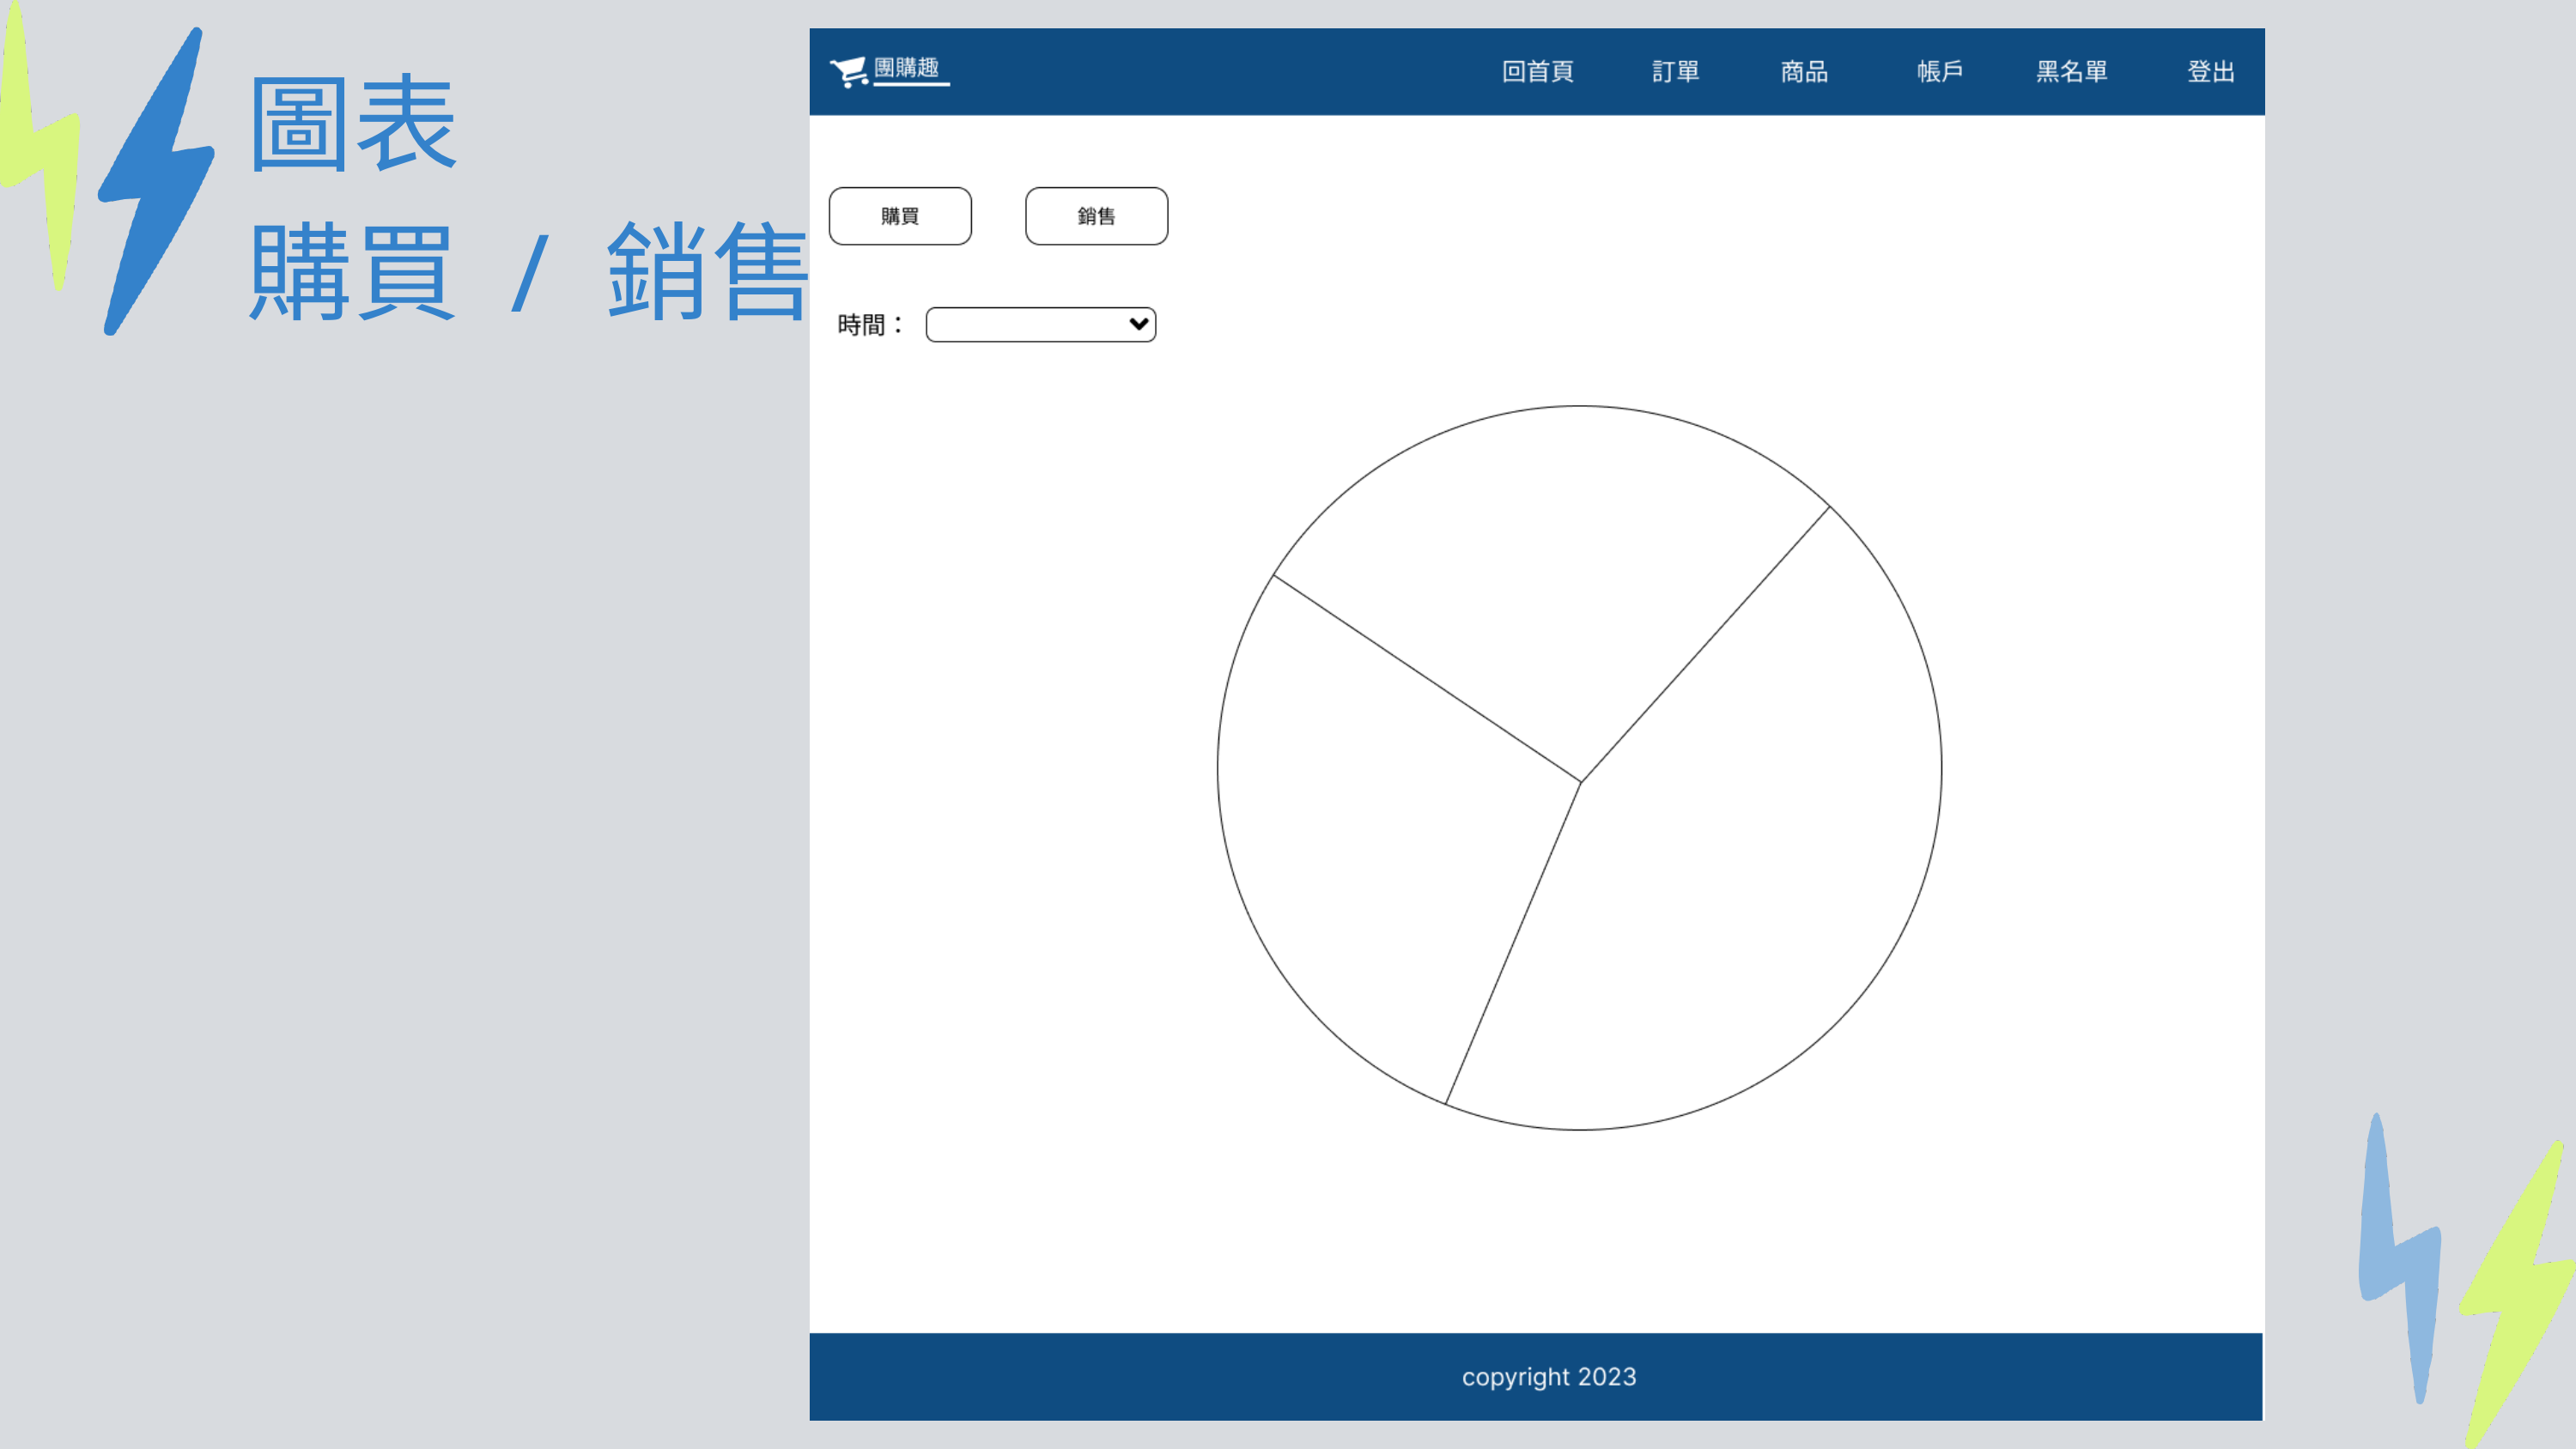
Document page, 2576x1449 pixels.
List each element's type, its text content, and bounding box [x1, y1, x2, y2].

picture [0, 0, 216, 336]
text_box 圖表 購買 / 銷售 [246, 37, 805, 334]
picture [809, 27, 2265, 1421]
picture [2358, 1113, 2576, 1449]
